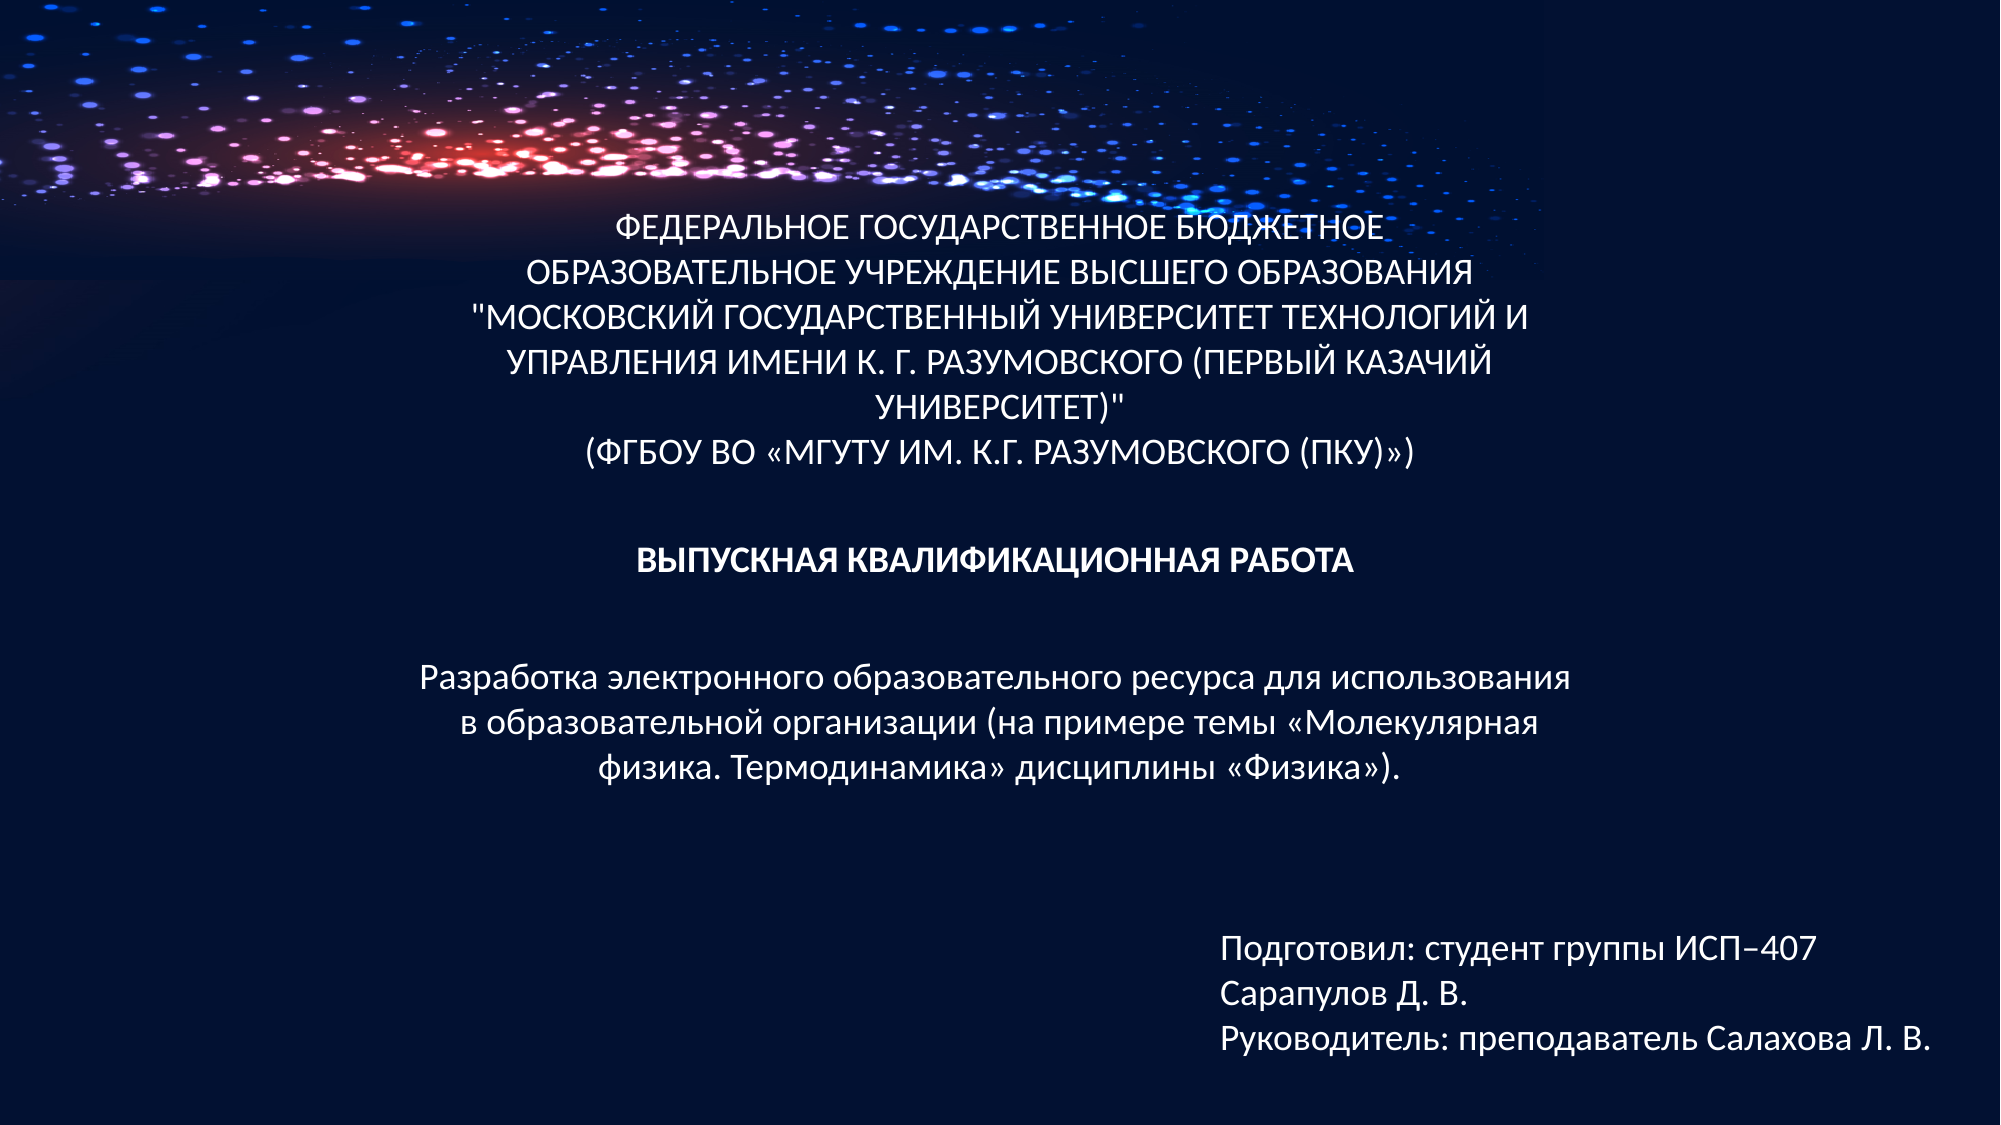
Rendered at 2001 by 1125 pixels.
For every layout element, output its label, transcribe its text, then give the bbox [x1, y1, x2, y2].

text_box Подготовил: студент группы ИСП–407 Сарапулов Д. В. Руководитель: преподаватель Салахова Л. В. [1205, 916, 1984, 1066]
text_box ФЕДЕРАЛЬНОЕ ГОСУДАРСТВЕННОЕ БЮДЖЕТНОЕ ОБРАЗОВАТЕЛЬНОЕ УЧРЕЖДЕНИЕ ВЫСШЕГО ОБРАЗОВАНИЯ "МОСКОВСКИЙ ГОСУДАРСТВЕННЫЙ УНИВЕРСИТЕТ ТЕХНОЛОГИЙ И УПРАВЛЕНИЯ ИМЕНИ К. Г. РАЗУМОВСКОГО (ПЕРВЫЙ КАЗАЧИЙ УНИВЕРСИТЕТ)" (ФГБОУ ВО «МГУТУ ИМ. К.Г. РАЗУМОВСКОГО (ПКУ)») [447, 194, 1553, 524]
text_box ВЫПУСКНАЯ КВАЛИФИКАЦИОННАЯ РАБОТА [621, 527, 1379, 588]
text_box Разработка электронного образовательного ресурса для использования в образовательной организации (на примере темы «Молекулярная физика. Термодинамика» дисциплины «Физика»). [395, 644, 1605, 795]
picture [0, 0, 2000, 1125]
